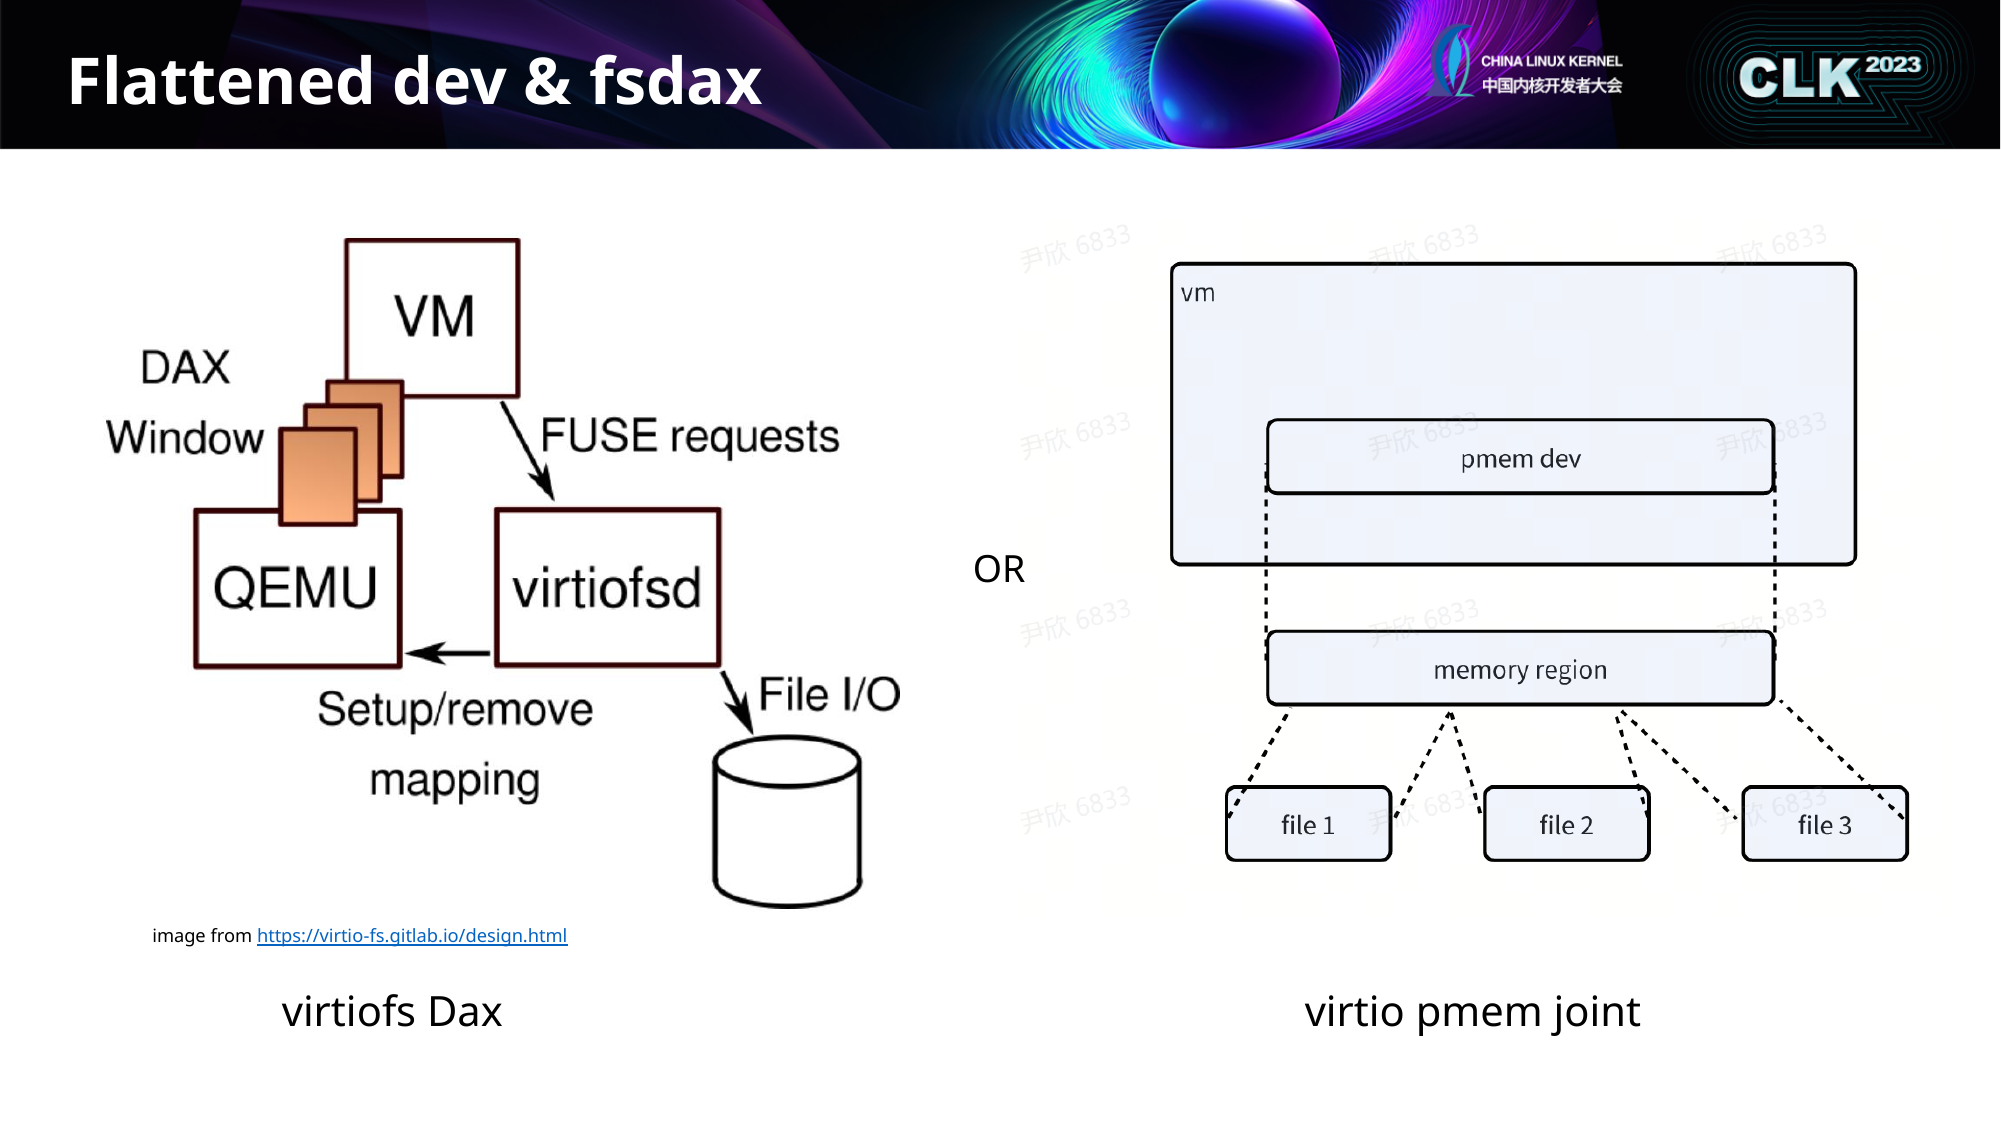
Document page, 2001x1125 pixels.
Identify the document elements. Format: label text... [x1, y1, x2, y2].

text_box image from https://virtio-fs.gitlab.io/design.html [137, 918, 729, 956]
title Flattened dev & fsdax [51, 26, 1003, 136]
text_box virtiofs Dax [266, 982, 751, 1063]
picture [0, 0, 2001, 1125]
list virtio pmem joint [1279, 982, 1764, 1063]
text_box OR [958, 537, 1017, 598]
